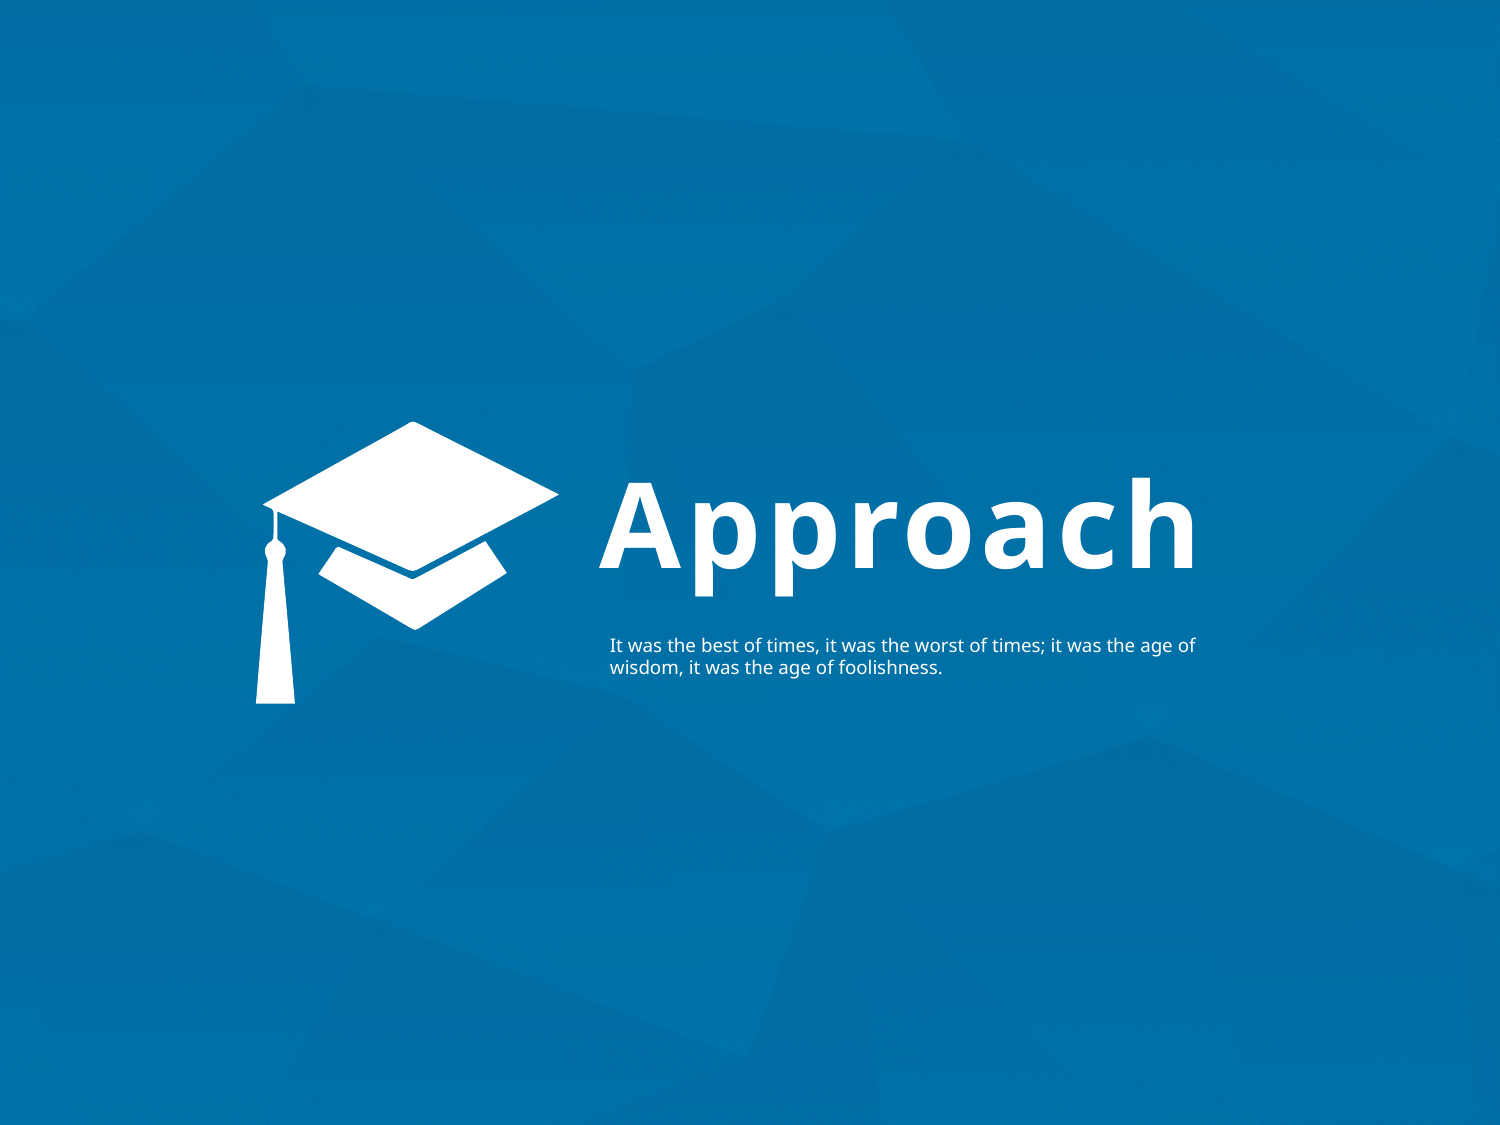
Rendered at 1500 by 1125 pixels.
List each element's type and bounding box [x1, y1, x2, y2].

text_box [255, 421, 1237, 704]
